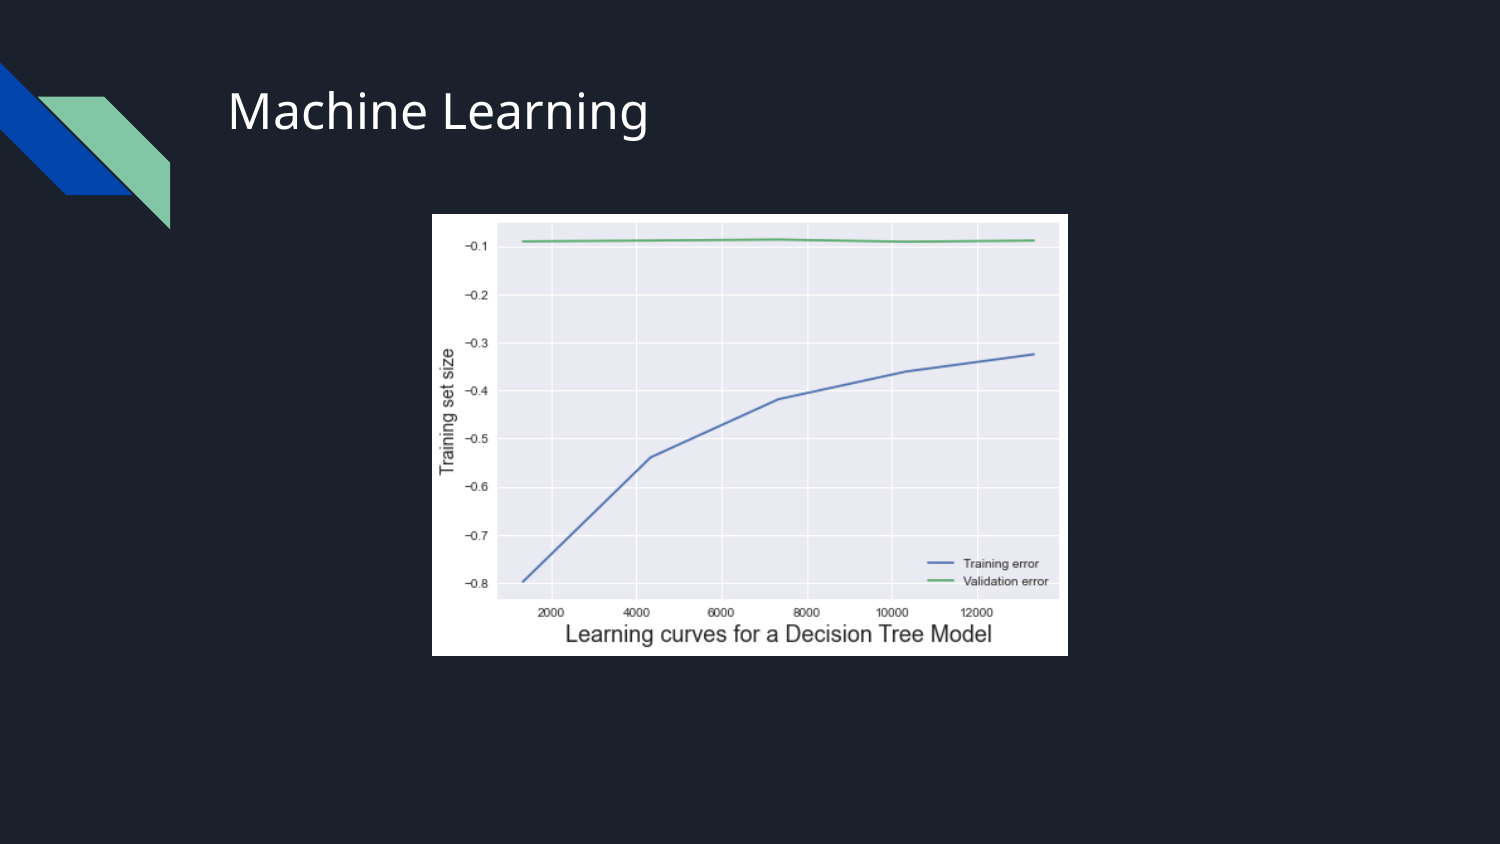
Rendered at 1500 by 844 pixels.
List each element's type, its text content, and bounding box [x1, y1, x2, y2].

picture [432, 214, 1068, 657]
title Machine Learning [212, 64, 1368, 215]
